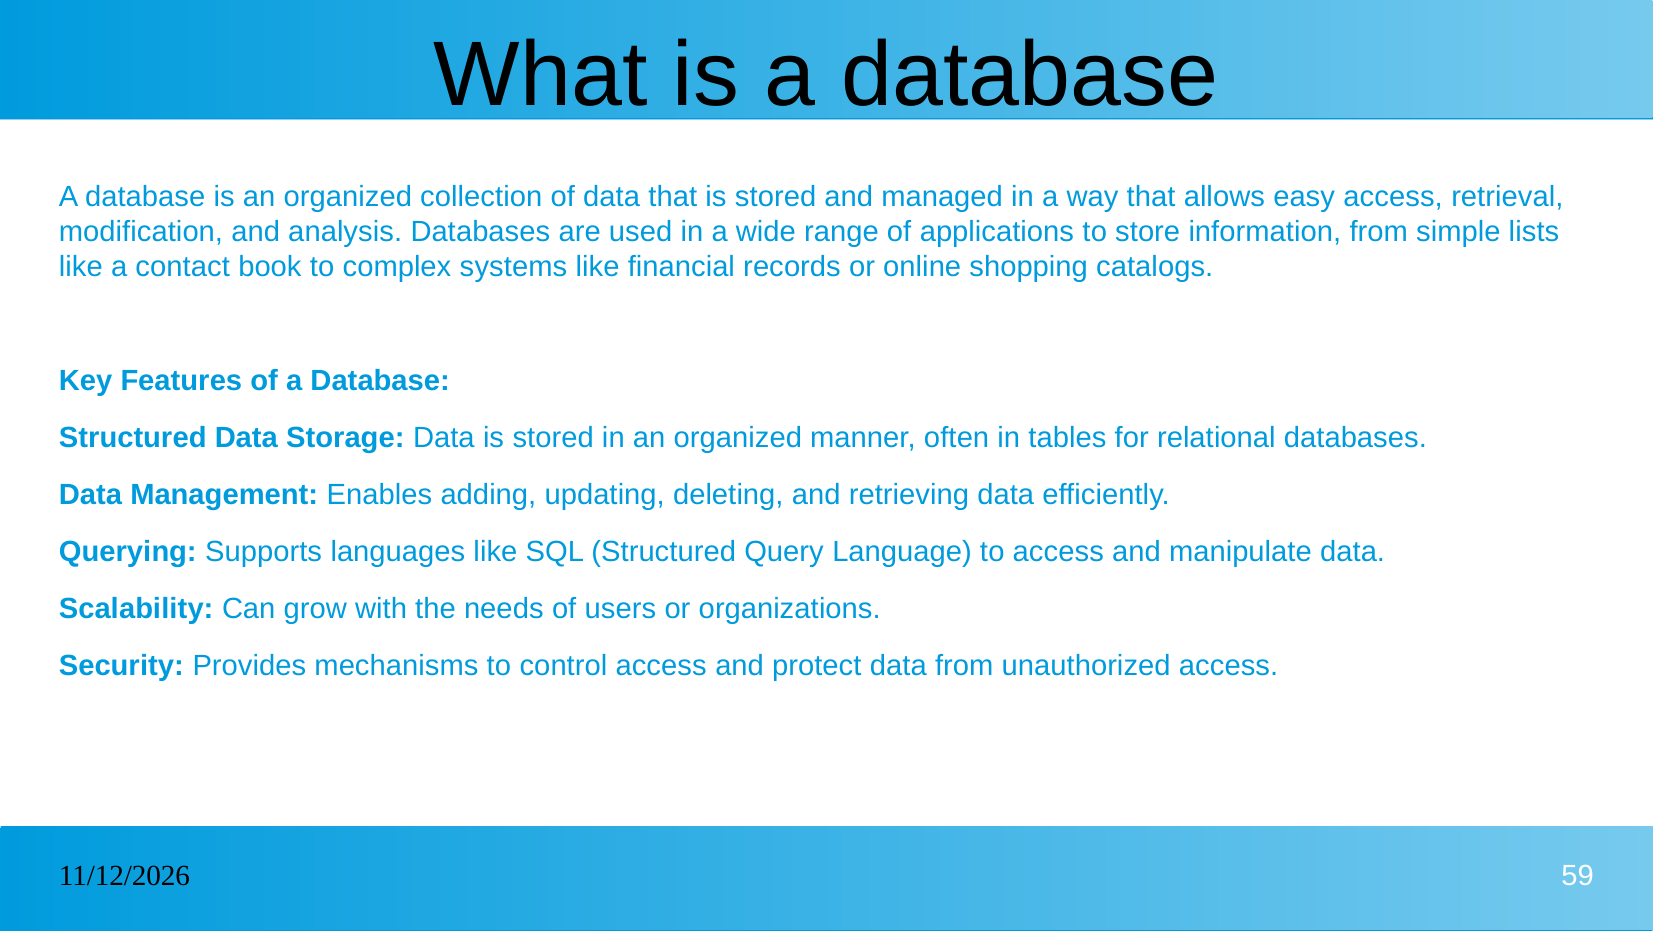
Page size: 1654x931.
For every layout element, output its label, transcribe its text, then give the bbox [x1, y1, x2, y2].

title What is a database [59, 29, 1594, 108]
slide_number 59 [1210, 856, 1594, 915]
list A database is an organized collection of data that is stored and managed in a way that allows easy access, retrieval, modification, and analysis. Databases are used in a wide range of applications to store information, from simple lists like a contact book to complex systems like financial records or online shopping catalogs. Key Features of a Database: Structured Data Storage: Data is stored in an organized manner, often in tables for relational databases. Data Management: Enables adding, updating, deleting, and retrieving data efficiently. Querying: Supports languages like SQL (Structured Query Language) to access and manipulate data. Scalability: Can grow with the needs of users or organizations. Security: Provides mechanisms to control access and protect data from unauthorized access. [59, 177, 1594, 768]
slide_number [59, 856, 443, 915]
